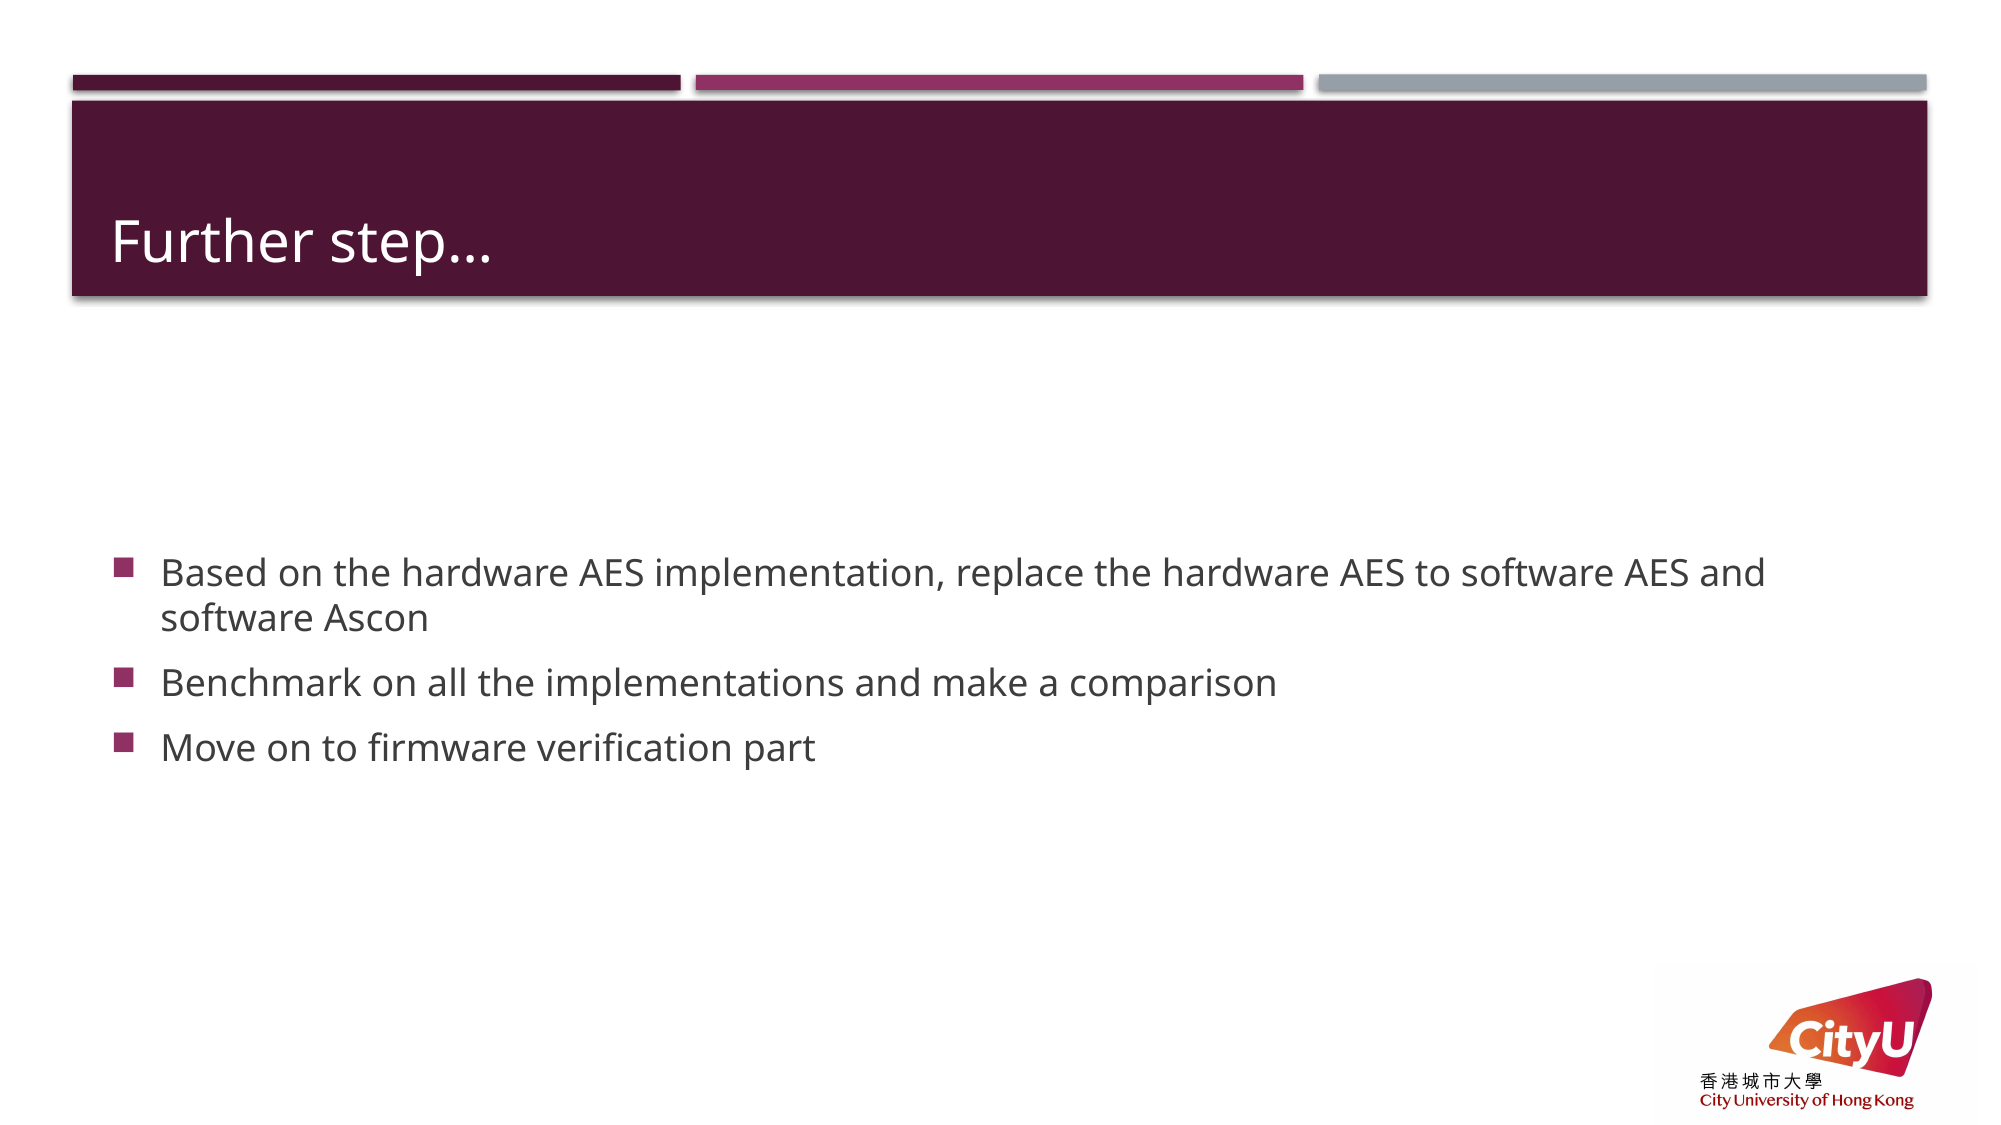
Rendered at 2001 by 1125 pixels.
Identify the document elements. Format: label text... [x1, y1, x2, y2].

title Further step… [95, 115, 1905, 282]
list Based on the hardware AES implementation, replace the hardware AES to software AES and software Ascon Benchmark on all the implementations and make a comparison Move on to firmware verification part [95, 357, 1905, 962]
picture [1654, 963, 1978, 1125]
